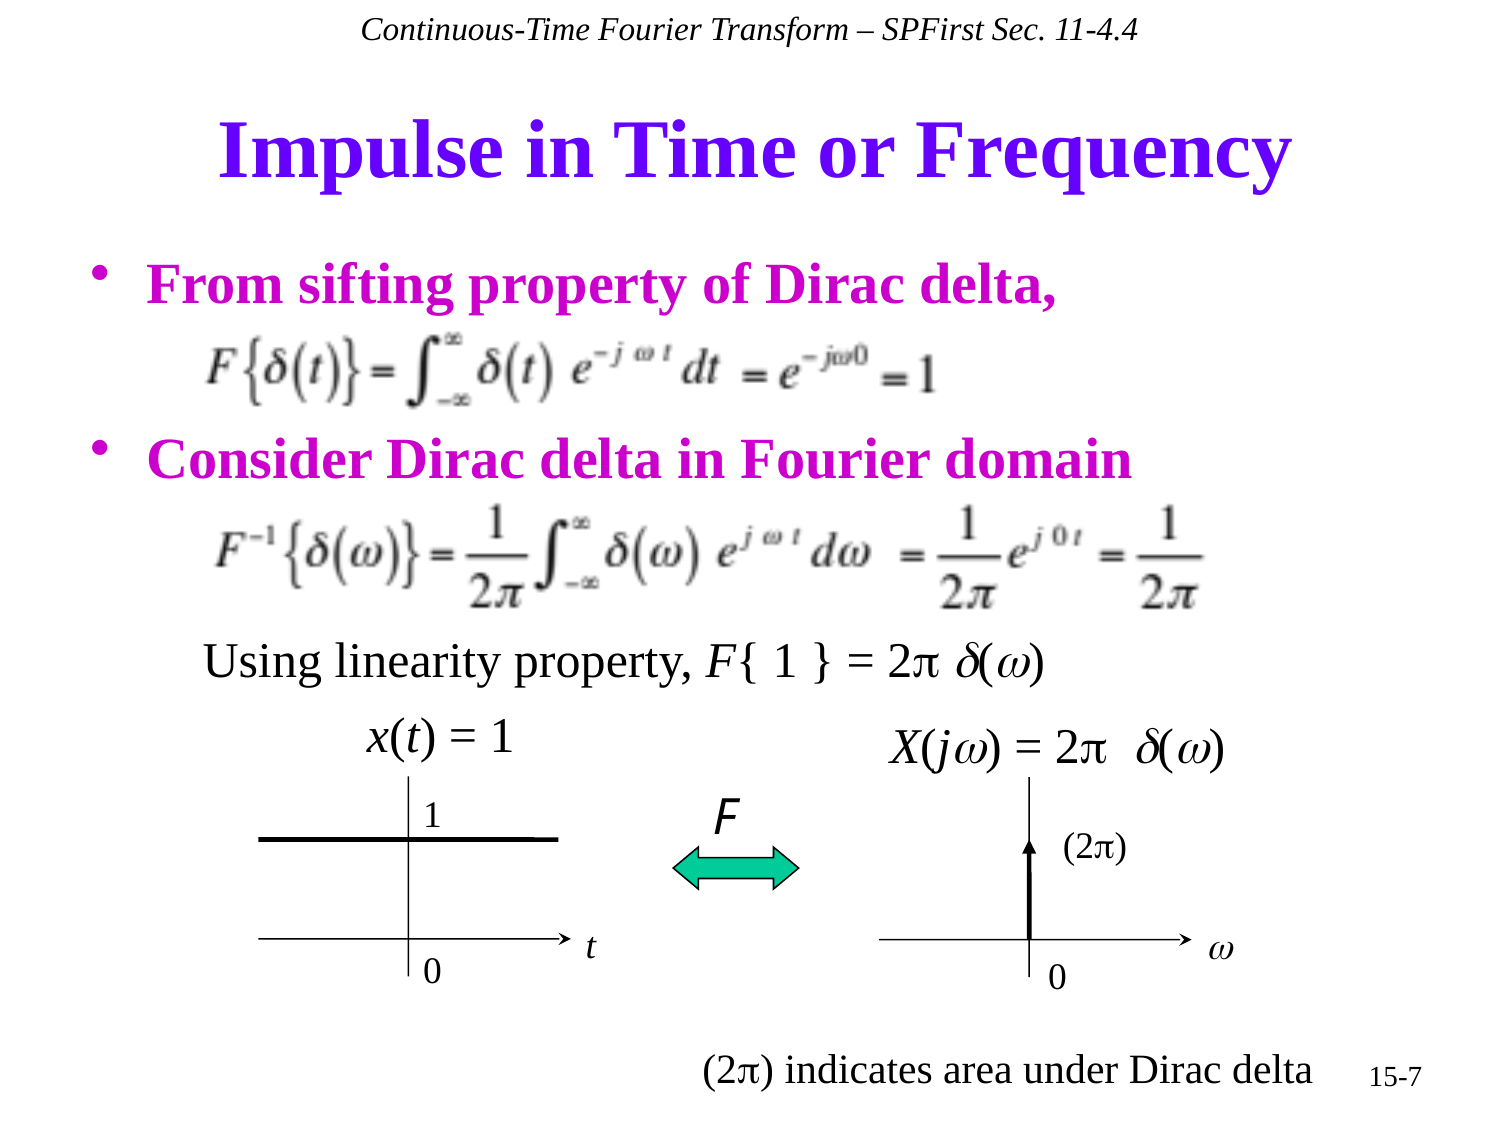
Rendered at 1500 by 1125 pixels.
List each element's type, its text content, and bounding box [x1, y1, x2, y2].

list From sifting property of Dirac delta, [75, 237, 1438, 325]
title Impulse in Time or Frequency [75, 55, 1438, 237]
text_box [874, 705, 1273, 1006]
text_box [1093, 490, 1209, 613]
text_box Consider Dirac delta in Fourier domain [74, 412, 1438, 513]
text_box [664, 777, 799, 890]
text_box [209, 489, 876, 613]
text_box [894, 490, 1089, 613]
text_box (2p) indicates area under Dirac delta [687, 1034, 1338, 1100]
text_box Using linearity property, F{ 1 } = 2p d(w) [112, 620, 1475, 721]
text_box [737, 333, 872, 398]
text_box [874, 349, 943, 398]
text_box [199, 317, 724, 417]
slide_number 15-7 [1124, 1049, 1438, 1125]
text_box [257, 694, 621, 1000]
text_box Continuous-Time Fourier Transform – SPFirst Sec. 11-4.4 [0, 0, 1500, 55]
